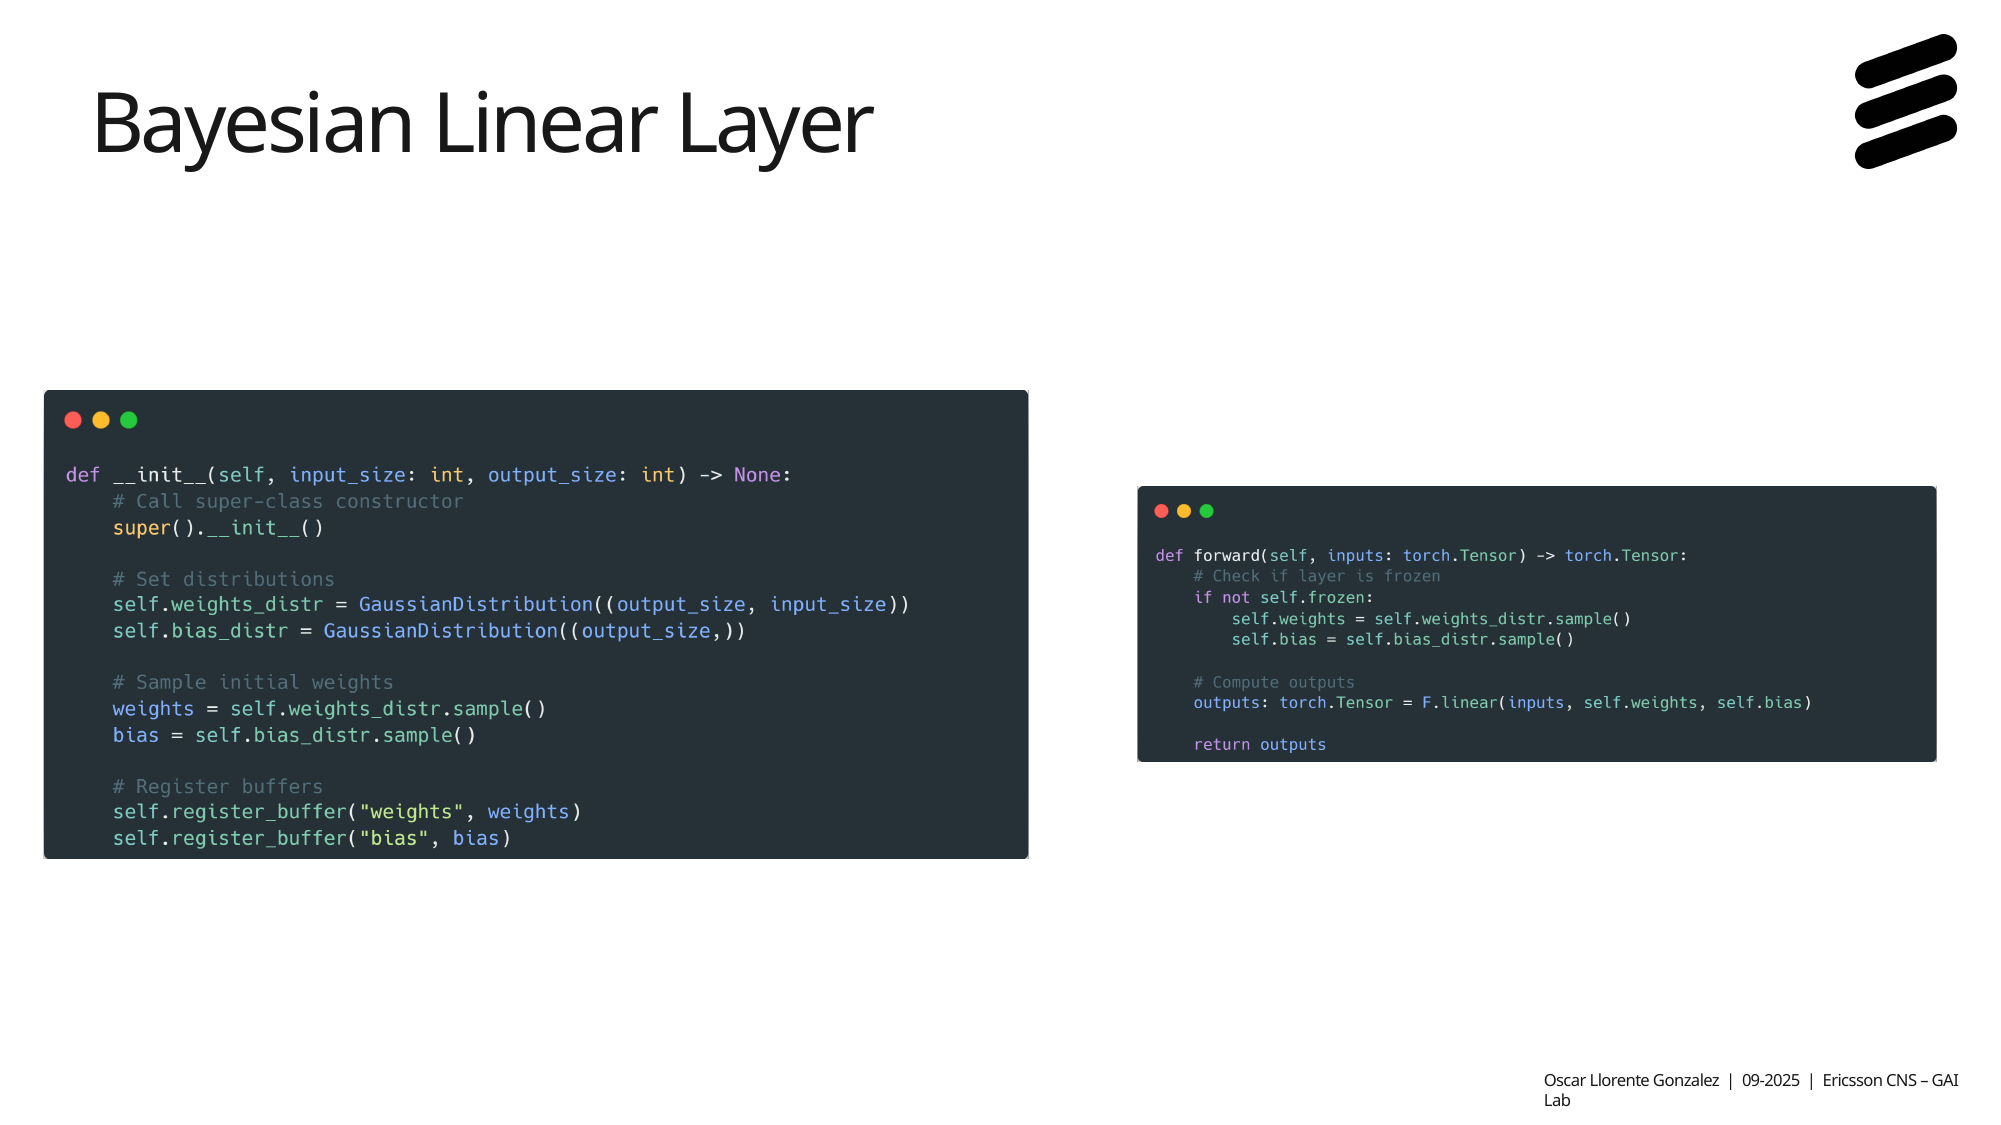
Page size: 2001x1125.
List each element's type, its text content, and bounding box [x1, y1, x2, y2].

picture [1838, 34, 1974, 169]
picture [43, 390, 1029, 860]
title Bayesian Linear Layer [78, 77, 1805, 256]
picture [1137, 486, 1937, 762]
